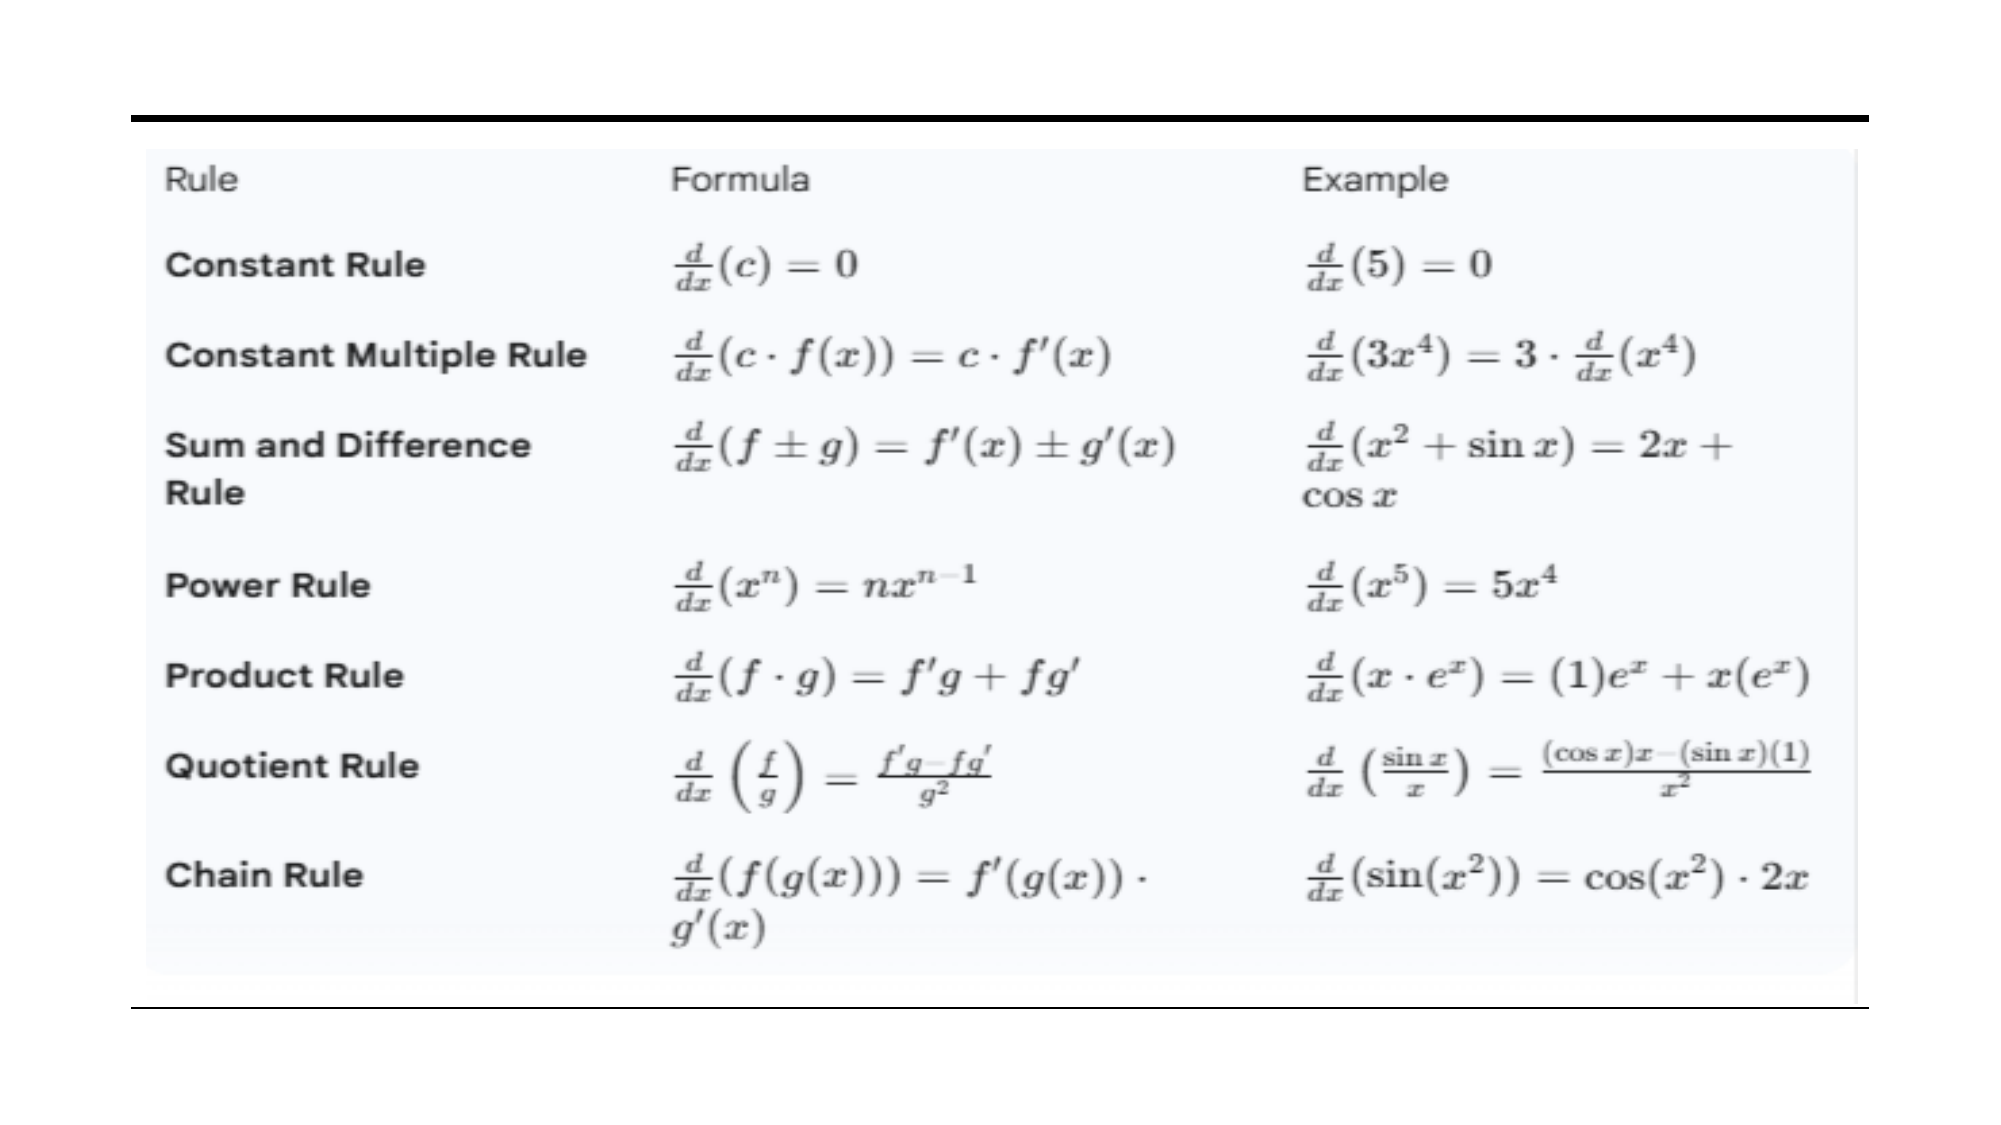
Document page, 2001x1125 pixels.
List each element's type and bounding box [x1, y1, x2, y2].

picture [146, 149, 1858, 1005]
